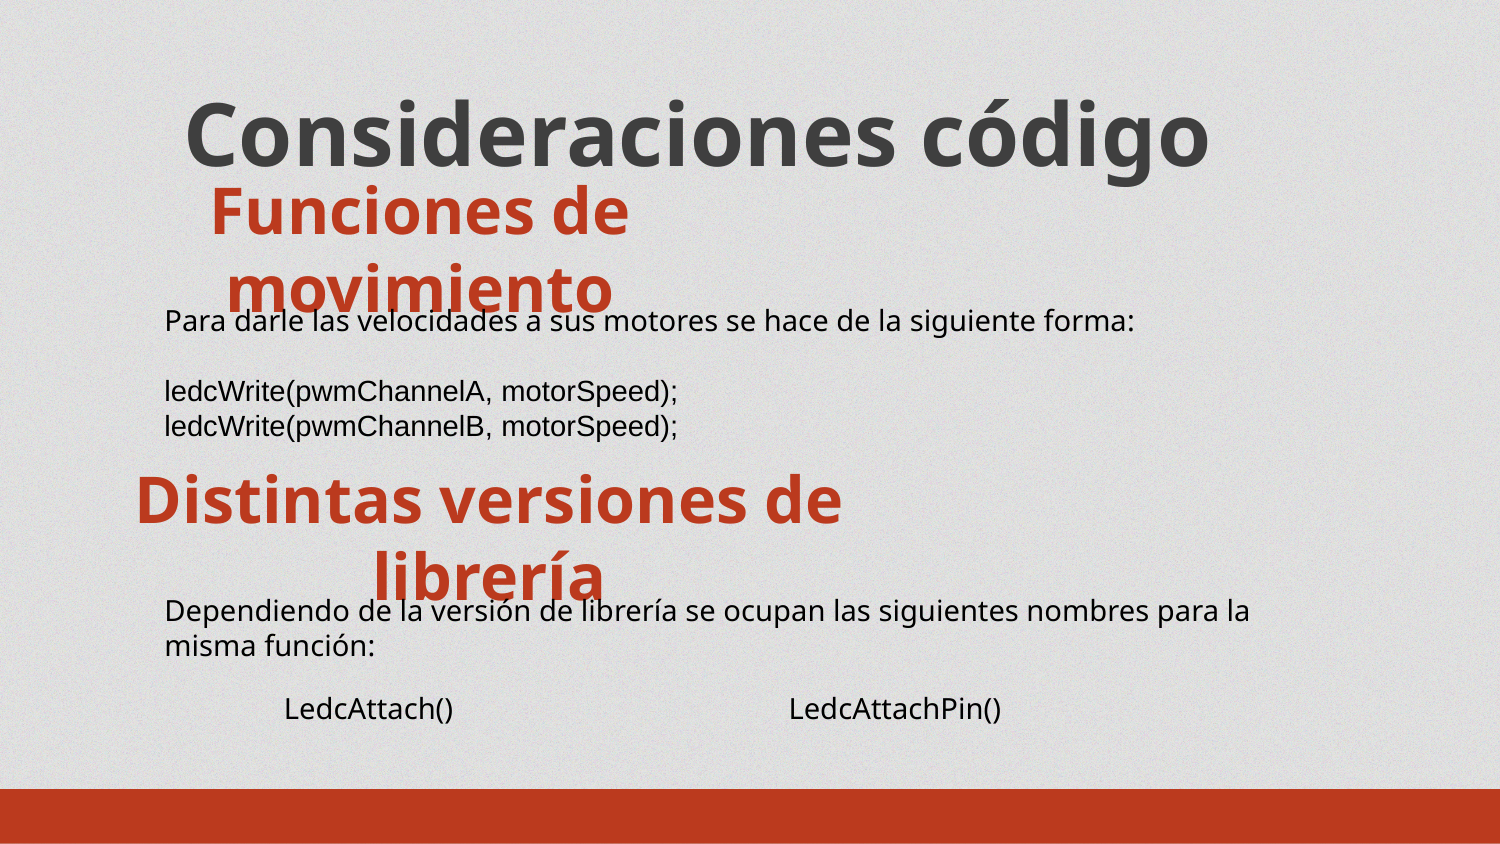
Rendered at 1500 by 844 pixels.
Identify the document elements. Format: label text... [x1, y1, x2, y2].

text_box LedcAttachPin() [773, 683, 1044, 733]
text_box Dependiendo de la versión de librería se ocupan las siguientes nombres para la misma función: [149, 585, 1350, 670]
text_box Para darle las velocidades a sus motores se hace de la siguiente forma: ledcWrite(pwmChannelA, motorSpeed); ledcWrite(pwmChannelB, motorSpeed); [149, 295, 1350, 485]
title Consideraciones código [64, 63, 1331, 179]
text_box LedcAttach() [269, 683, 490, 733]
text_box Distintas versiones de librería [38, 487, 941, 586]
text_box Funciones de movimiento [38, 198, 802, 297]
